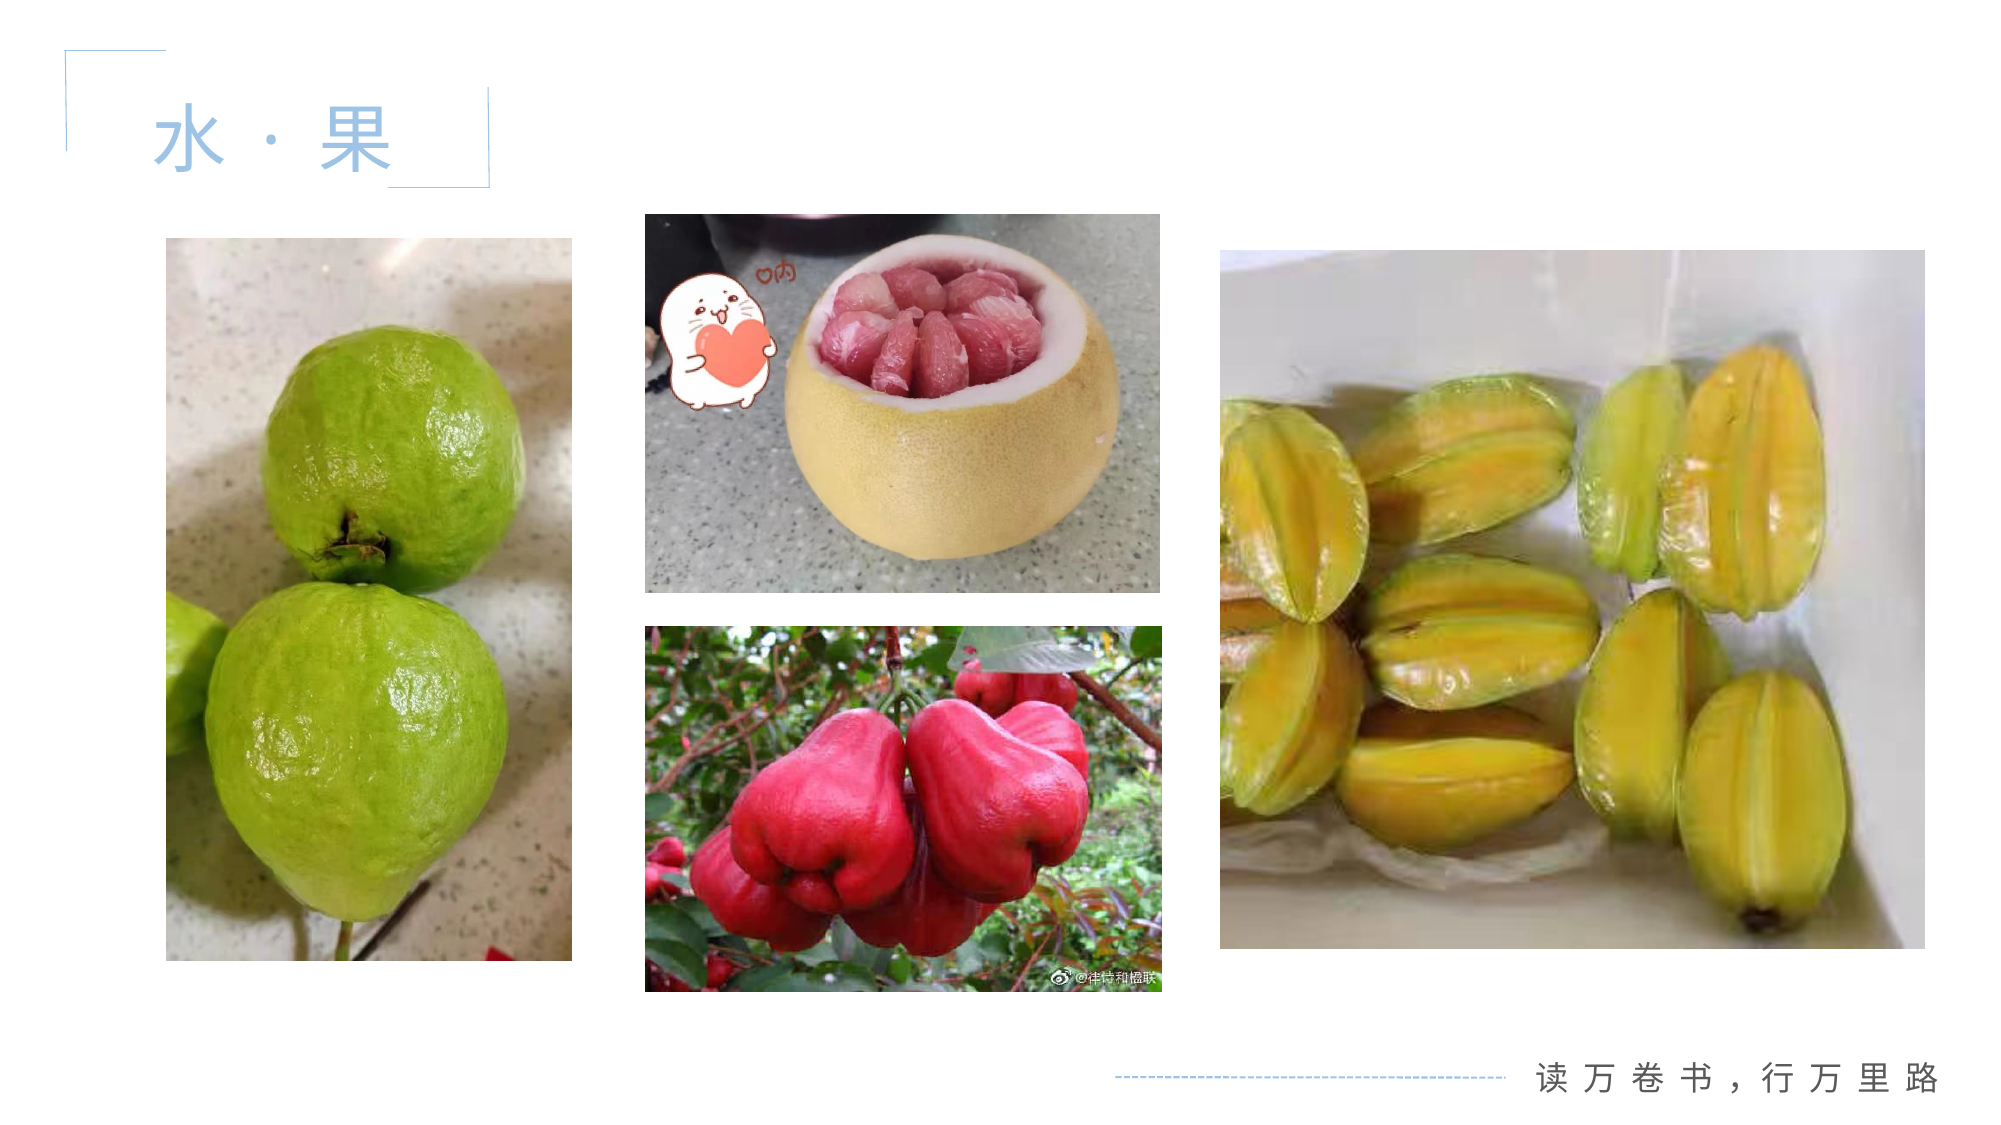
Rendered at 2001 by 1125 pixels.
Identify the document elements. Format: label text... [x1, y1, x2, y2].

picture [645, 626, 1162, 992]
picture [166, 238, 572, 961]
picture [1220, 250, 1925, 949]
text_box 水 · 果 [136, 84, 557, 190]
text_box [64, 50, 167, 151]
picture [645, 214, 1160, 593]
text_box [388, 87, 491, 188]
text_box 读 万 卷 书 ，行 万 里 路 [1520, 1049, 2000, 1105]
